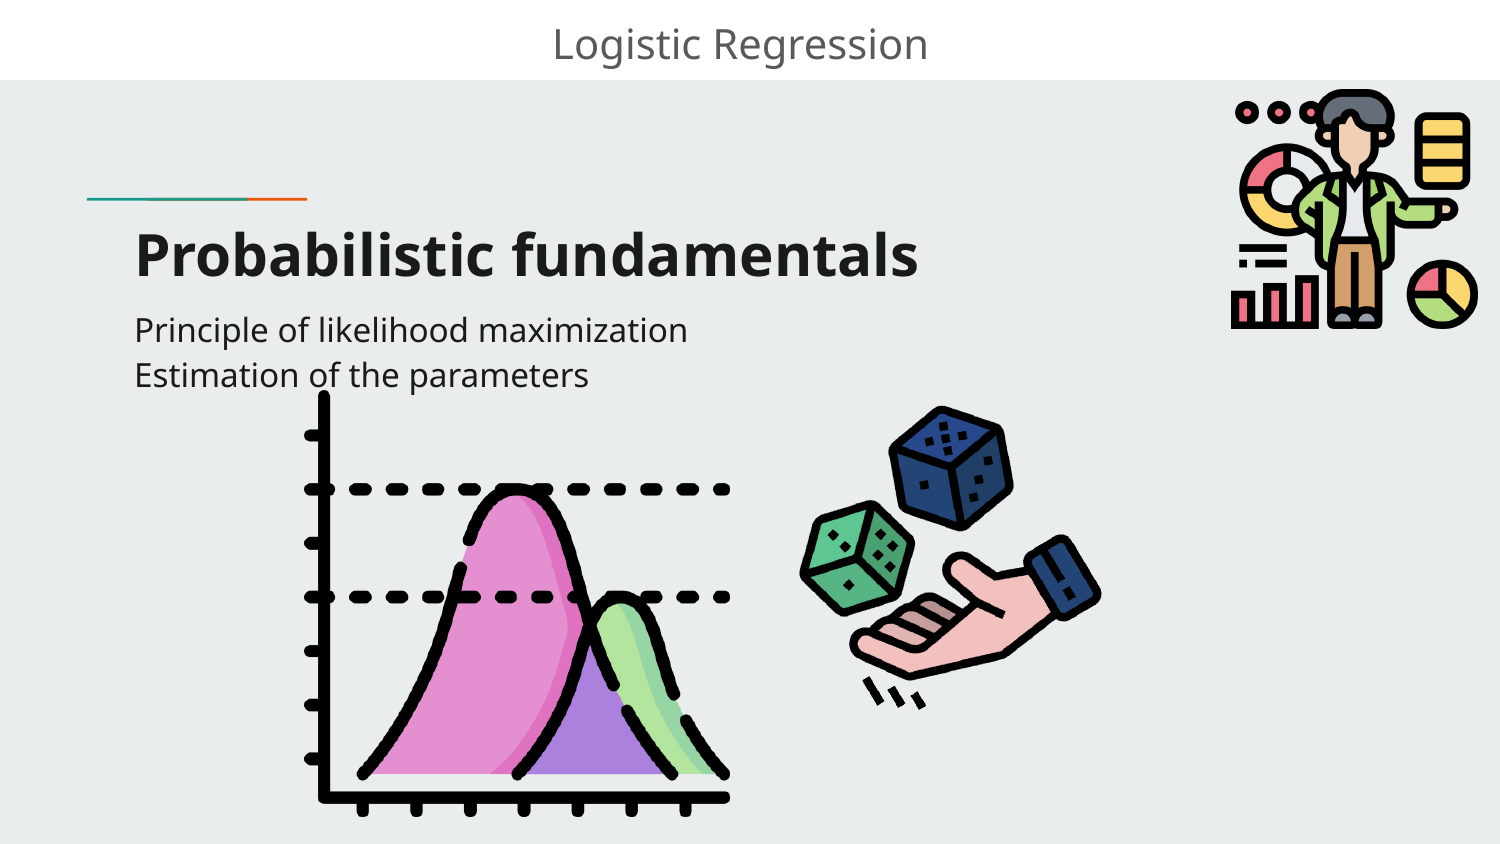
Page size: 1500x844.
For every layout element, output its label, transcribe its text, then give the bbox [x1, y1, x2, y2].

title Probabilistic fundamentals [119, 199, 1381, 349]
picture [303, 390, 730, 817]
picture [751, 371, 1117, 738]
text_box Principle of likelihood maximization Estimation of the parameters [119, 291, 841, 471]
subtitle Logistic Regression [462, 0, 1019, 116]
picture [1231, 88, 1478, 330]
